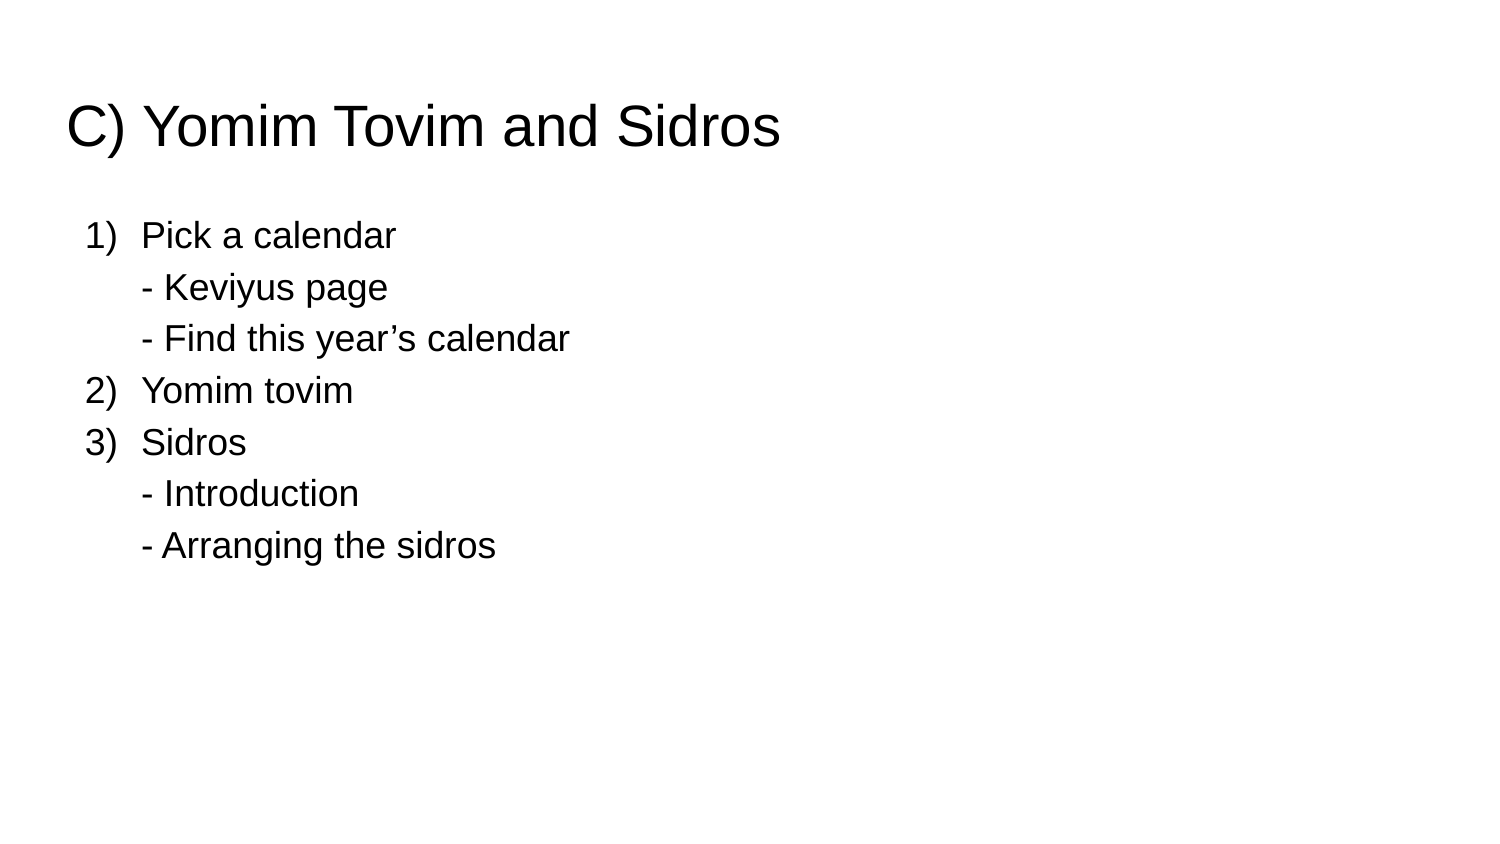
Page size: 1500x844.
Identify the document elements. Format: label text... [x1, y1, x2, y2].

list Pick a calendar - Keviyus page - Find this year’s calendar Yomim tovim Sidros - Introduction - Arranging the sidros [51, 189, 1449, 750]
title C) Yomim Tovim and Sidros [51, 72, 1449, 167]
